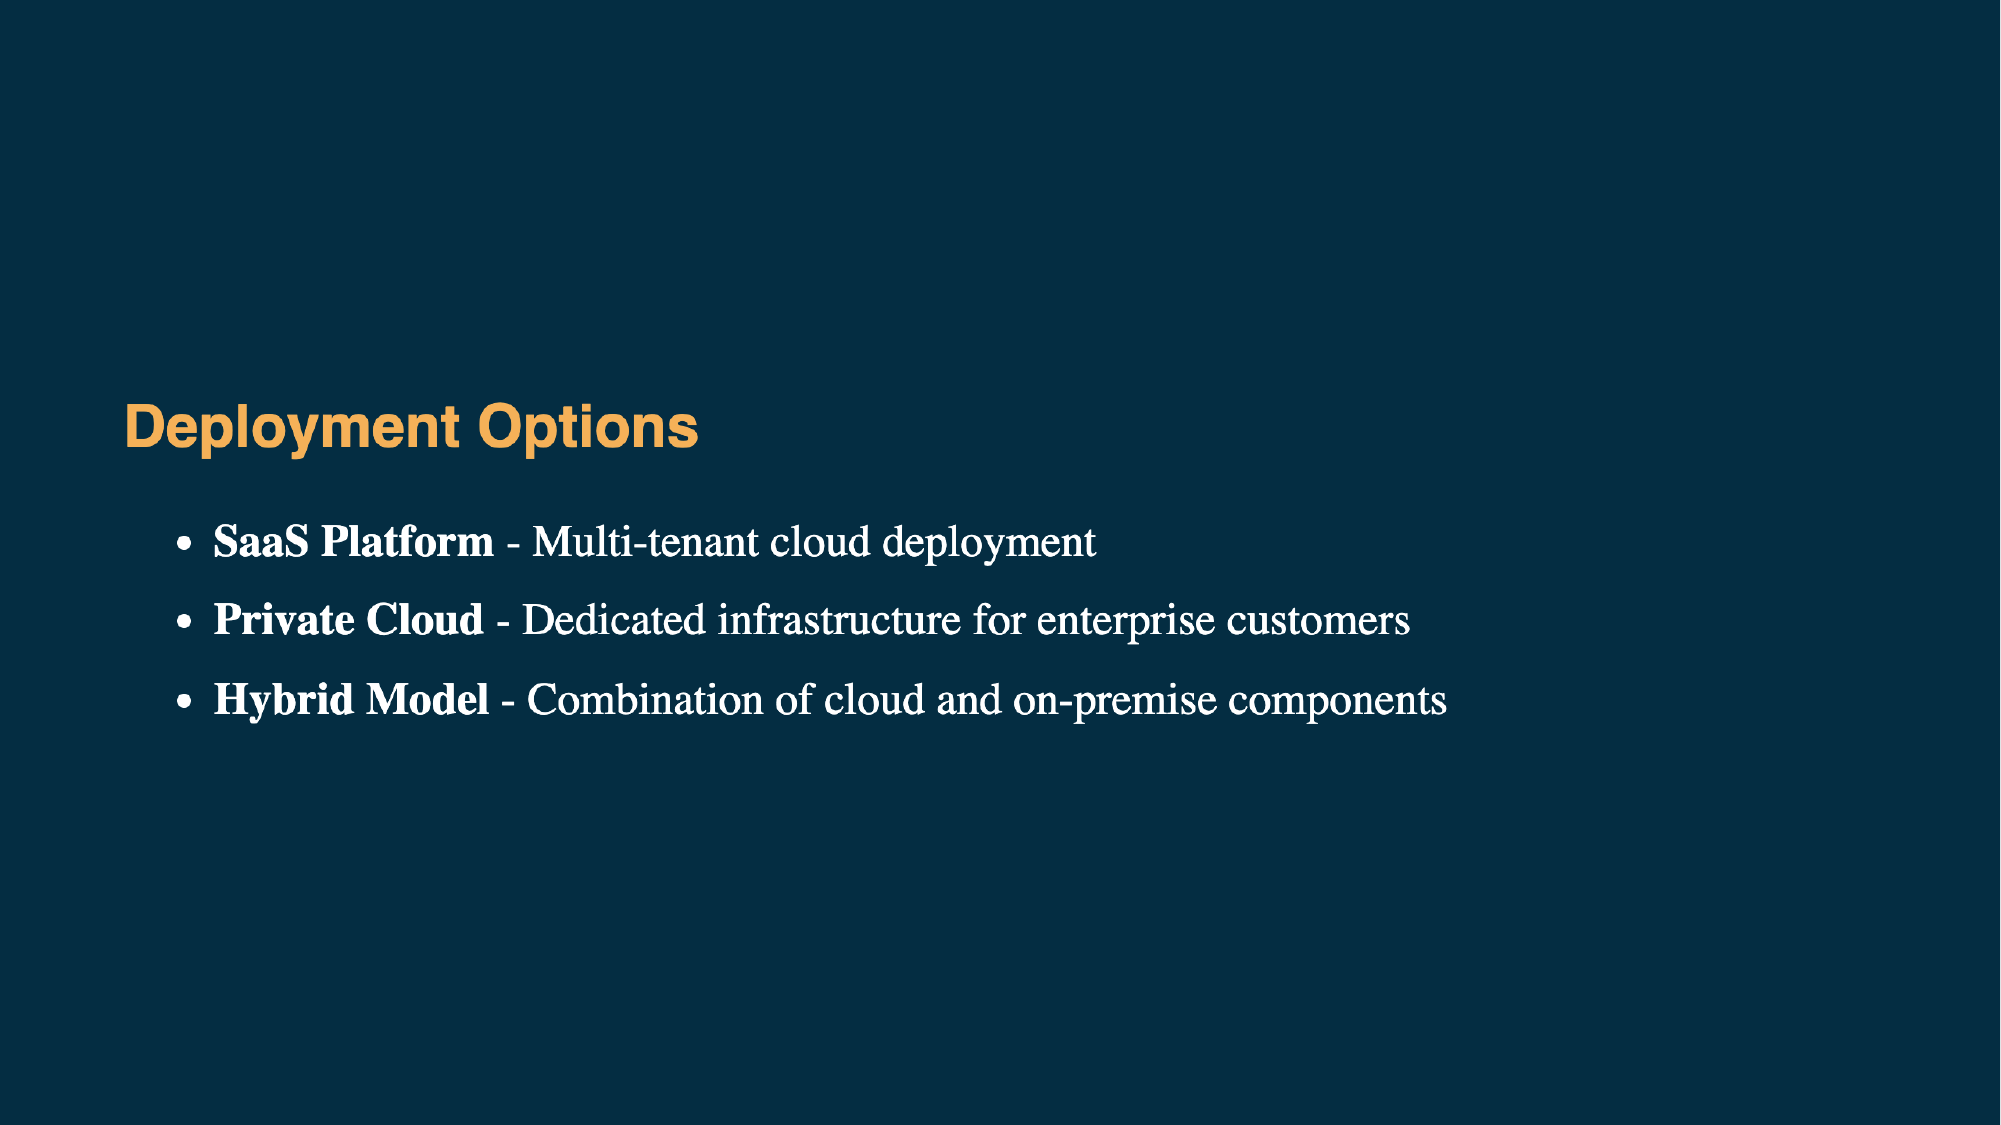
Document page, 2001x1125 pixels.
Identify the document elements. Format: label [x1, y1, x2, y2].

picture [968, 693, 976, 713]
picture [1169, 614, 1174, 633]
picture [1250, 695, 1263, 714]
picture [896, 525, 904, 555]
picture [1139, 613, 1149, 633]
picture [906, 614, 916, 634]
picture [1039, 613, 1055, 634]
picture [1039, 694, 1046, 713]
picture [1143, 694, 1152, 713]
picture [1289, 609, 1299, 634]
picture [634, 415, 662, 446]
picture [537, 527, 559, 555]
picture [1308, 694, 1317, 723]
picture [892, 609, 902, 634]
picture [822, 609, 832, 634]
picture [1029, 535, 1038, 555]
picture [298, 613, 318, 634]
picture [168, 415, 196, 447]
picture [527, 415, 556, 458]
picture [286, 546, 300, 556]
picture [617, 684, 637, 714]
picture [1017, 536, 1028, 555]
picture [1272, 694, 1282, 713]
picture [985, 536, 998, 565]
picture [1397, 694, 1405, 713]
picture [721, 613, 726, 633]
picture [692, 535, 701, 555]
picture [669, 415, 697, 447]
picture [1346, 614, 1355, 633]
picture [331, 684, 352, 714]
picture [559, 527, 568, 555]
picture [982, 603, 990, 608]
picture [1075, 694, 1084, 723]
picture [859, 694, 872, 714]
picture [1359, 613, 1376, 634]
picture [981, 684, 1001, 714]
picture [178, 537, 190, 549]
picture [202, 415, 232, 458]
picture [1182, 695, 1195, 712]
picture [250, 693, 264, 723]
picture [412, 613, 433, 634]
picture [261, 535, 283, 556]
picture [1113, 694, 1129, 714]
picture [559, 695, 572, 714]
picture [733, 614, 739, 633]
picture [458, 535, 468, 555]
picture [802, 684, 807, 713]
picture [287, 525, 307, 555]
picture [715, 536, 722, 556]
picture [1060, 614, 1066, 633]
picture [653, 694, 661, 713]
picture [749, 531, 757, 556]
picture [581, 694, 590, 713]
picture [662, 535, 679, 556]
picture [433, 684, 454, 714]
picture [1153, 614, 1159, 633]
picture [1396, 615, 1409, 633]
picture [318, 693, 326, 713]
picture [591, 694, 601, 713]
picture [1082, 609, 1091, 634]
picture [240, 535, 260, 556]
picture [948, 694, 955, 714]
picture [1432, 695, 1446, 712]
picture [370, 684, 390, 713]
picture [323, 415, 368, 446]
picture [1273, 613, 1285, 633]
picture [400, 604, 408, 633]
picture [243, 613, 261, 633]
picture [215, 604, 240, 633]
picture [849, 526, 869, 556]
picture [1115, 613, 1127, 633]
picture [706, 545, 713, 556]
picture [870, 694, 878, 712]
picture [1007, 536, 1016, 555]
picture [1042, 535, 1059, 556]
picture [1072, 535, 1081, 555]
picture [602, 614, 606, 633]
picture [1181, 614, 1194, 633]
picture [416, 535, 435, 556]
picture [1381, 614, 1387, 633]
picture [576, 536, 592, 556]
picture [599, 526, 604, 555]
picture [1302, 613, 1321, 634]
picture [1343, 694, 1350, 712]
picture [1250, 614, 1268, 634]
picture [1331, 694, 1344, 714]
picture [556, 614, 572, 634]
picture [320, 606, 332, 634]
picture [324, 526, 347, 555]
picture [878, 613, 888, 619]
picture [441, 407, 459, 447]
picture [178, 695, 190, 707]
picture [1133, 694, 1142, 713]
picture [264, 693, 271, 702]
picture [652, 609, 662, 634]
picture [1086, 530, 1094, 556]
picture [583, 404, 590, 411]
picture [735, 535, 743, 555]
picture [597, 415, 628, 447]
picture [461, 604, 483, 634]
picture [577, 604, 597, 634]
picture [917, 614, 924, 633]
picture [1318, 693, 1328, 713]
picture [960, 693, 967, 713]
picture [239, 405, 246, 446]
picture [368, 603, 396, 635]
picture [290, 613, 296, 622]
picture [1363, 693, 1371, 713]
picture [942, 613, 959, 634]
picture [215, 525, 236, 556]
picture [996, 613, 1009, 633]
picture [1235, 613, 1245, 619]
picture [1015, 694, 1034, 714]
picture [777, 695, 783, 713]
picture [974, 606, 987, 633]
picture [872, 616, 887, 634]
picture [847, 684, 853, 713]
picture [559, 407, 576, 447]
picture [789, 694, 796, 712]
picture [752, 693, 761, 713]
picture [708, 694, 715, 713]
picture [459, 693, 476, 714]
picture [974, 536, 981, 555]
picture [829, 536, 837, 556]
picture [529, 684, 555, 714]
picture [838, 536, 845, 555]
picture [1420, 689, 1428, 714]
picture [836, 613, 848, 633]
picture [633, 613, 651, 634]
picture [744, 694, 751, 713]
picture [276, 613, 290, 634]
picture [938, 702, 946, 714]
picture [720, 695, 733, 714]
picture [826, 694, 841, 714]
picture [604, 693, 612, 713]
picture [612, 615, 626, 634]
picture [1406, 693, 1414, 713]
picture [817, 536, 824, 555]
picture [1295, 694, 1303, 713]
picture [527, 605, 533, 633]
picture [622, 535, 629, 555]
picture [1094, 614, 1110, 634]
picture [480, 684, 486, 713]
picture [1335, 613, 1344, 633]
picture [1199, 693, 1215, 714]
picture [1068, 613, 1077, 633]
picture [537, 605, 553, 633]
picture [884, 536, 895, 556]
picture [469, 535, 491, 555]
picture [230, 525, 236, 534]
picture [904, 683, 924, 714]
picture [385, 527, 397, 556]
picture [1230, 694, 1245, 714]
picture [1355, 694, 1362, 713]
picture [253, 415, 285, 447]
picture [1129, 614, 1138, 644]
picture [770, 613, 783, 633]
picture [1064, 536, 1071, 555]
picture [410, 693, 430, 714]
picture [727, 536, 734, 555]
picture [906, 535, 923, 556]
picture [480, 403, 520, 447]
picture [288, 415, 318, 459]
picture [1228, 615, 1242, 634]
picture [952, 526, 956, 555]
picture [1197, 614, 1213, 634]
picture [696, 688, 704, 714]
picture [883, 694, 899, 714]
picture [851, 614, 869, 634]
picture [664, 613, 681, 634]
picture [681, 693, 692, 714]
picture [1376, 694, 1392, 714]
picture [438, 535, 455, 555]
picture [394, 684, 405, 713]
picture [583, 415, 590, 446]
picture [662, 693, 670, 713]
picture [1326, 614, 1332, 633]
picture [571, 694, 579, 712]
picture [1262, 694, 1270, 713]
picture [741, 613, 749, 633]
picture [684, 536, 691, 555]
picture [1283, 694, 1292, 713]
picture [962, 536, 975, 556]
picture [640, 694, 647, 713]
picture [435, 613, 458, 634]
picture [618, 613, 628, 619]
picture [1097, 693, 1111, 713]
picture [785, 613, 802, 634]
picture [1047, 693, 1055, 713]
picture [218, 684, 245, 713]
picture [772, 536, 787, 556]
picture [351, 526, 358, 555]
picture [754, 603, 769, 633]
picture [926, 535, 946, 565]
picture [275, 684, 295, 714]
picture [1155, 694, 1163, 713]
picture [178, 615, 190, 627]
picture [298, 693, 315, 713]
picture [374, 415, 403, 447]
picture [409, 415, 436, 446]
picture [362, 535, 382, 556]
picture [675, 702, 683, 714]
picture [263, 613, 271, 633]
picture [1085, 693, 1095, 713]
picture [806, 614, 819, 633]
picture [336, 613, 353, 634]
picture [732, 694, 740, 713]
picture [610, 530, 618, 556]
picture [989, 615, 998, 634]
picture [684, 604, 705, 634]
picture [400, 525, 416, 555]
picture [1014, 614, 1020, 633]
picture [651, 531, 658, 556]
picture [929, 613, 941, 633]
picture [804, 536, 817, 556]
picture [1168, 694, 1175, 713]
picture [128, 405, 163, 446]
